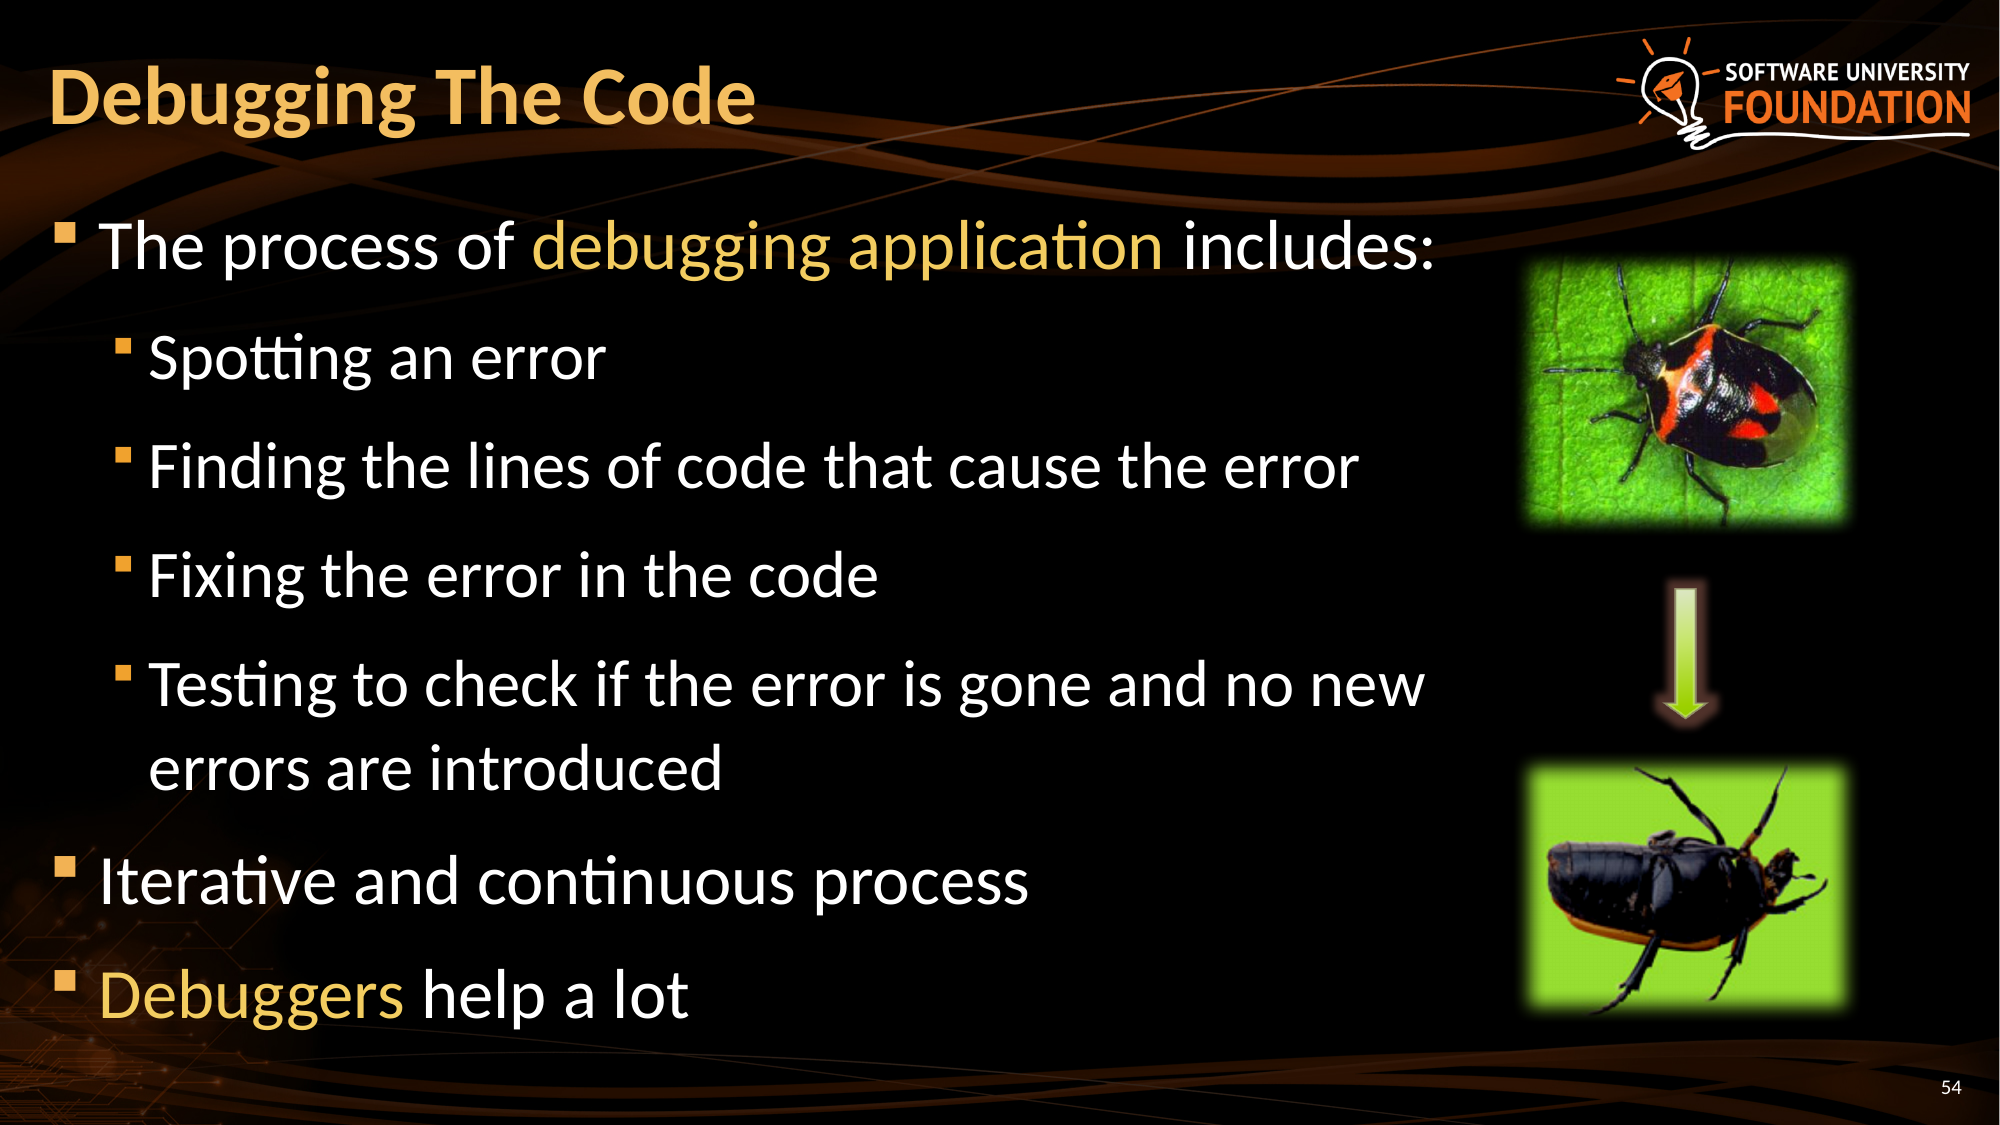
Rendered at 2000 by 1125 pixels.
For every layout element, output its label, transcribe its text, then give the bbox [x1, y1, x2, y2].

list The process of debugging application includes: Spotting an error Finding the lines of code that cause the error Fixing the error in the code Testing to check if the error is gone and no new errors are introduced Iterative and continuous process Debuggers help a lot [31, 189, 1512, 1103]
picture [0, 0, 2000, 1125]
title Debugging The Code [30, 6, 1602, 189]
slide_number 54 [1897, 1070, 1968, 1103]
